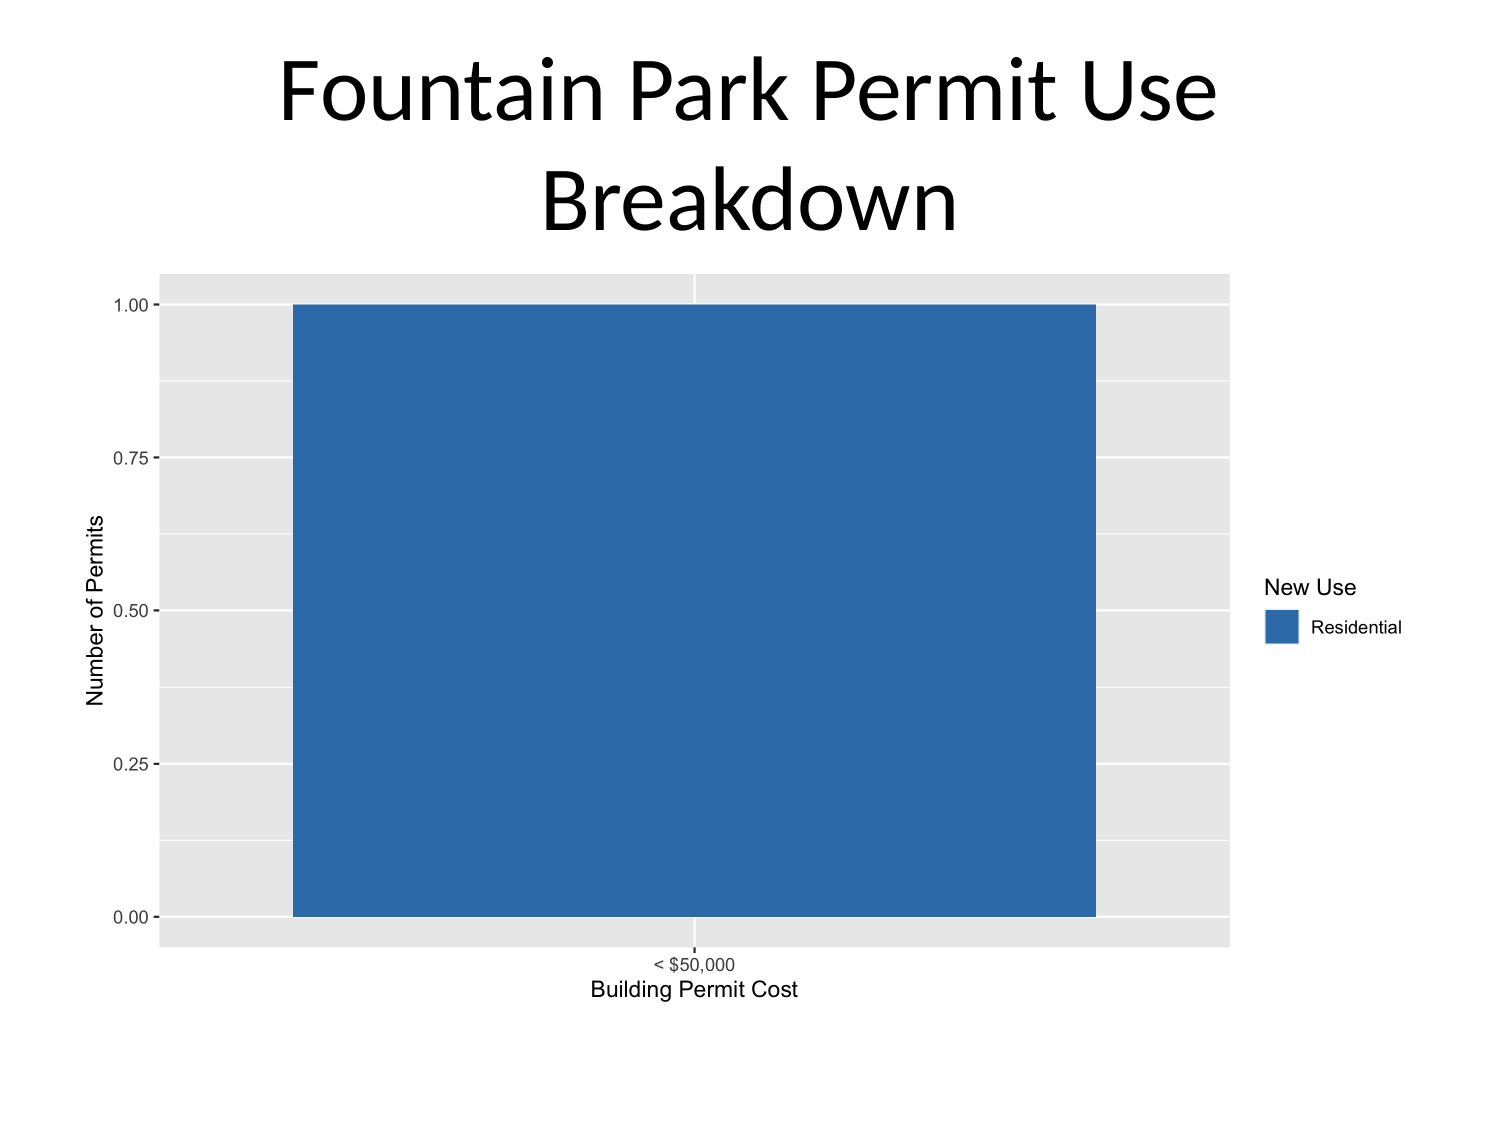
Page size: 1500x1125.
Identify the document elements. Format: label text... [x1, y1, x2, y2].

title Fountain Park Permit Use Breakdown [75, 45, 1425, 233]
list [74, 262, 1426, 1013]
